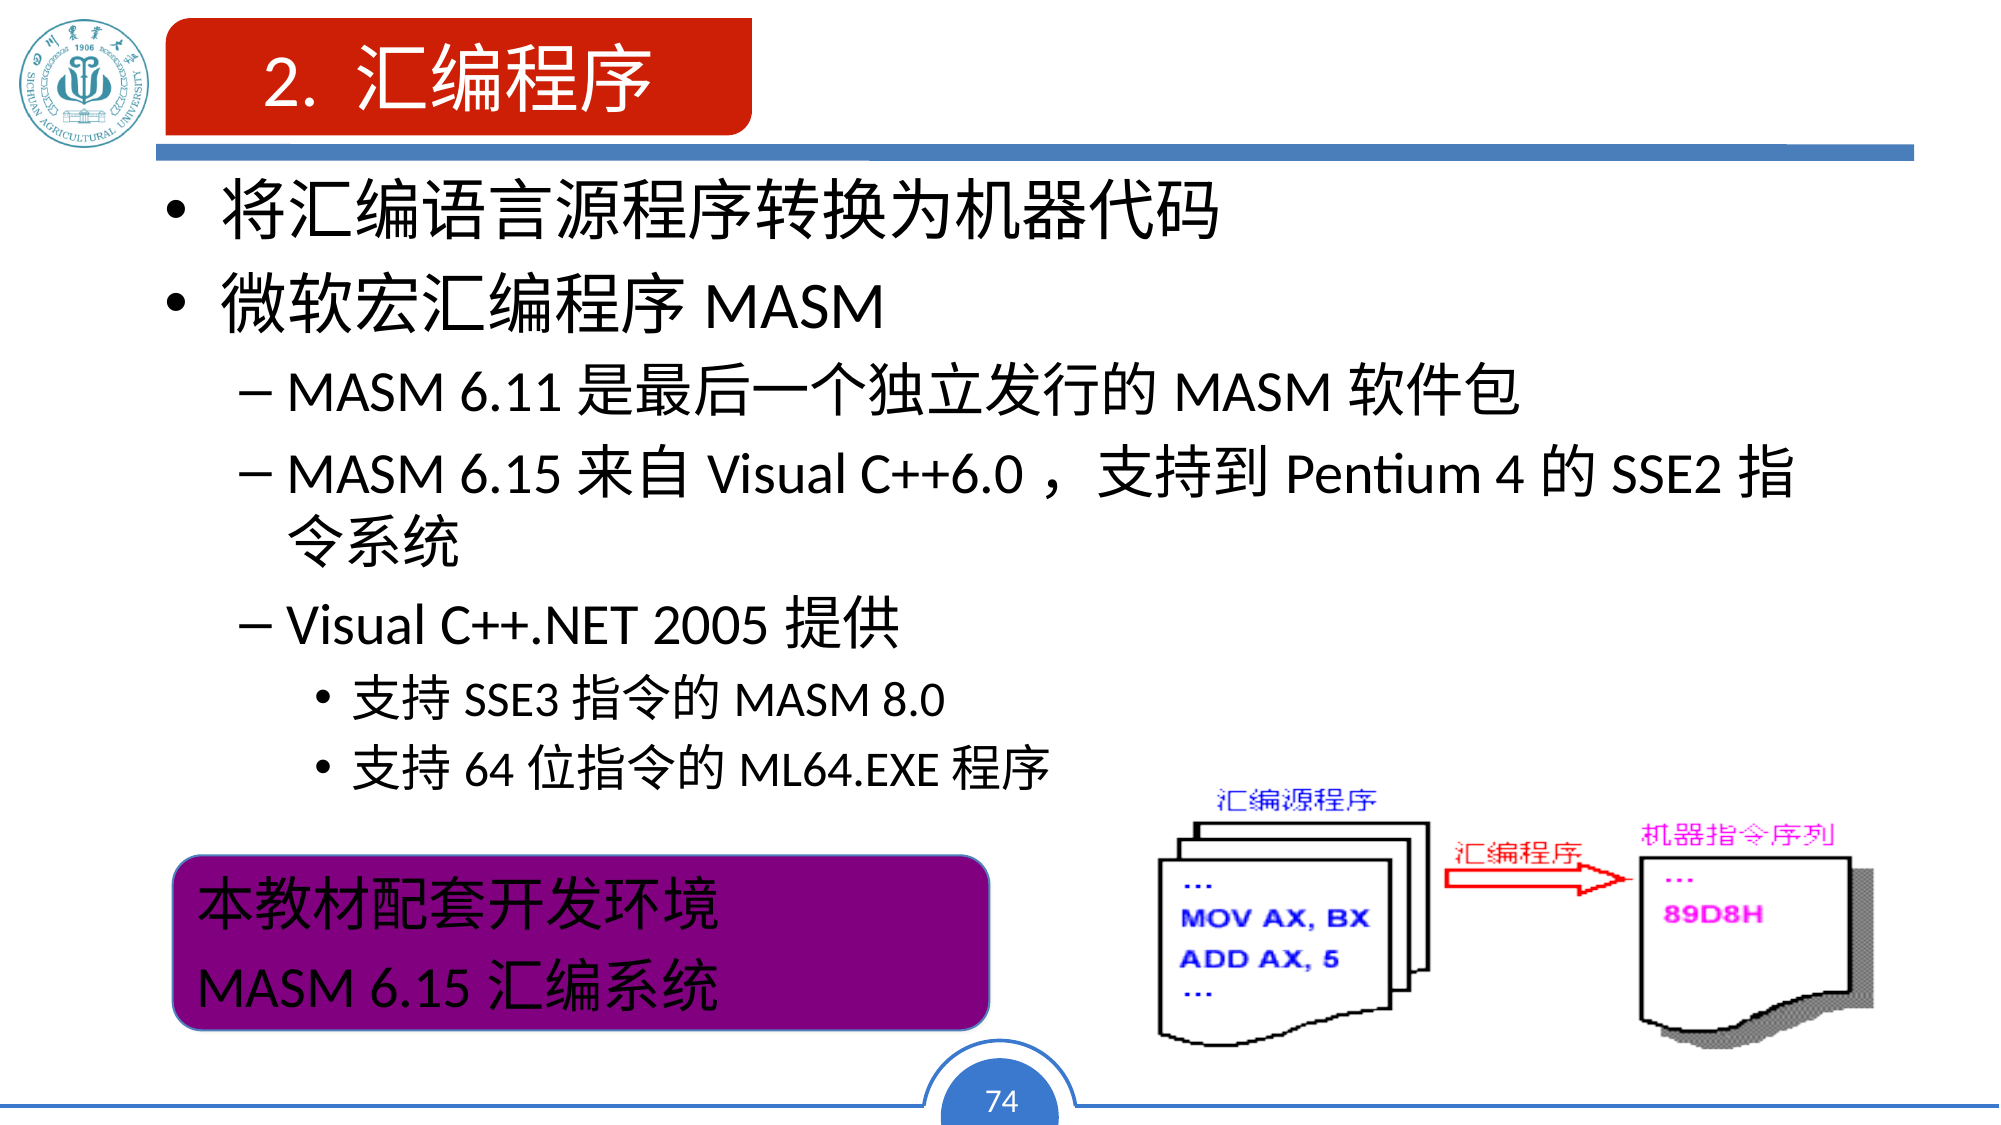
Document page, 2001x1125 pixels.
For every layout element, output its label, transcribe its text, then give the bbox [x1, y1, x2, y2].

picture [1153, 783, 1883, 1052]
list 将汇编语言源程序转换为机器代码 微软宏汇编程序MASM MASM 6.11是最后一个独立发行的MASM软件包 MASM 6.15来自Visual C++6.0，支持到Pentium 4的SSE2指令系统 Visual C++.NET 2005提供 支持SSE3指令的MASM 8.0 支持64位指令的ML64.EXE程序 [149, 160, 1850, 918]
text_box 本教材配套开发环境 MASM 6.15汇编系统 [172, 855, 990, 1031]
text_box 2. 汇编程序 [163, 16, 755, 138]
